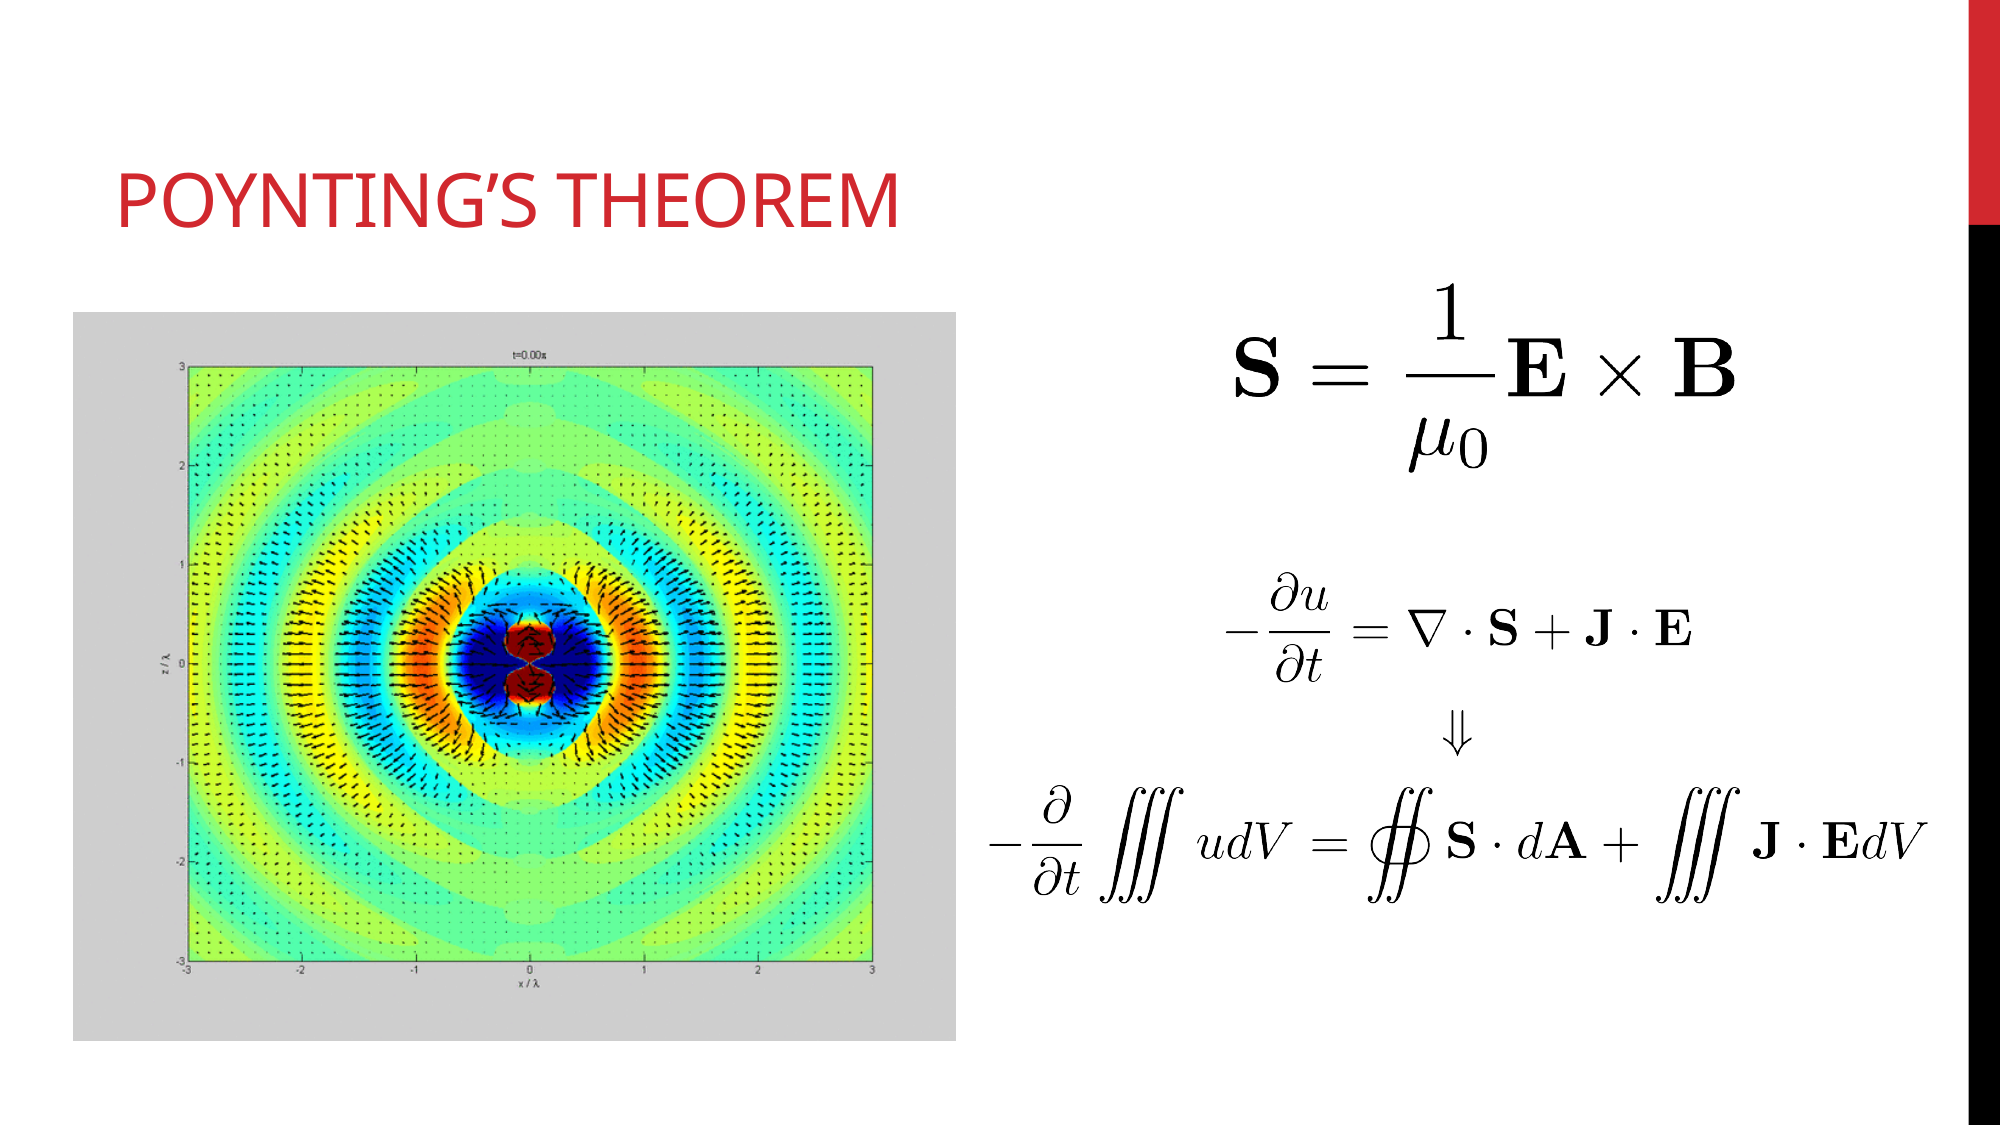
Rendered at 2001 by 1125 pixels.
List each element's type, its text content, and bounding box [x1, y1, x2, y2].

picture [989, 572, 1928, 906]
title Poynting’s Theorem [99, 25, 1367, 250]
picture [1234, 282, 1736, 474]
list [73, 311, 956, 1042]
